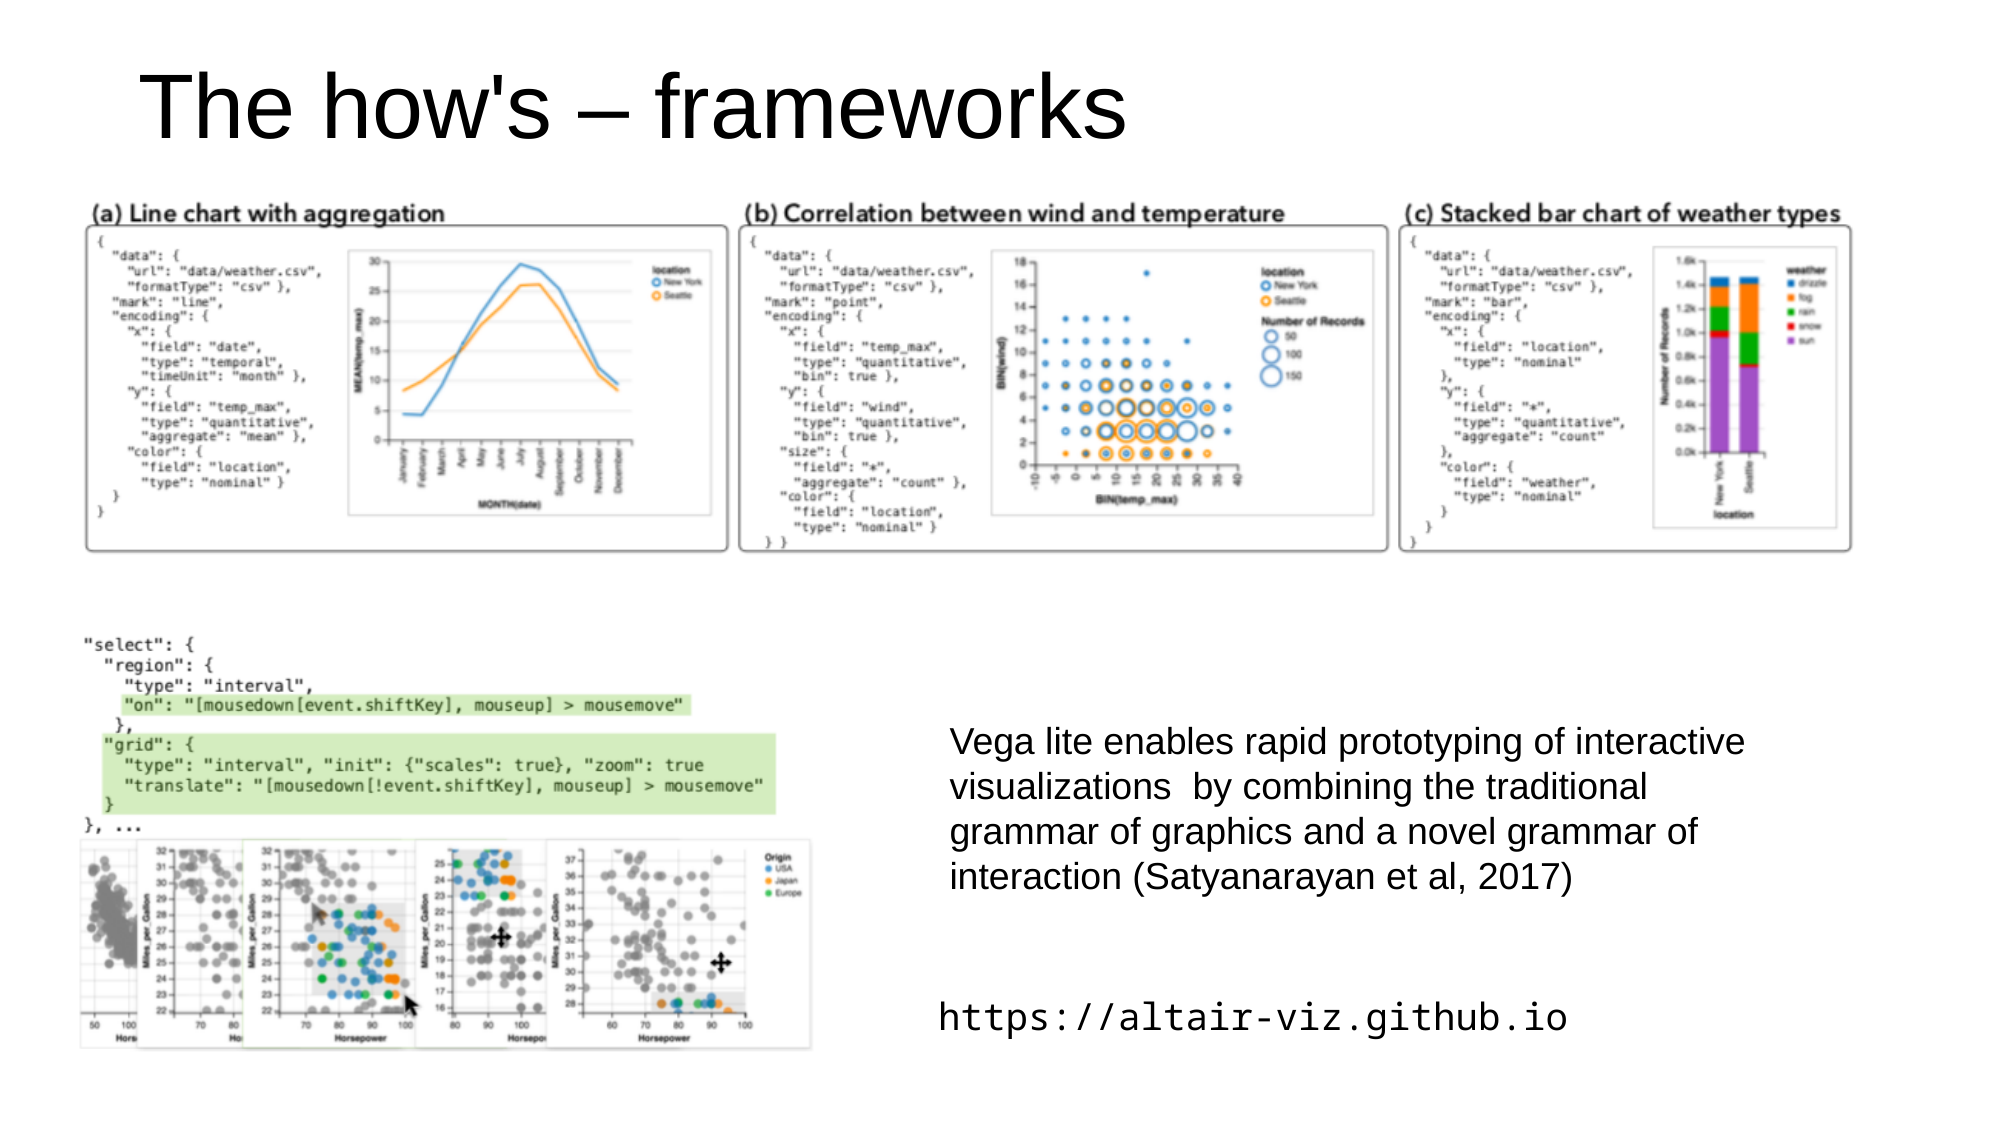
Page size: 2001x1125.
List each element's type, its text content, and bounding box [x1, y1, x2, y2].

title The how's – frameworks [123, 0, 1849, 183]
text_box Vega lite enables rapid prototyping of interactive visualizations by combining the traditional grammar of graphics and a novel grammar of interaction (Satyanarayan et al, 2017) [934, 709, 1798, 905]
picture [72, 183, 1871, 567]
text_box https://altair-viz.github.io [923, 986, 1583, 1046]
picture [72, 628, 828, 1063]
